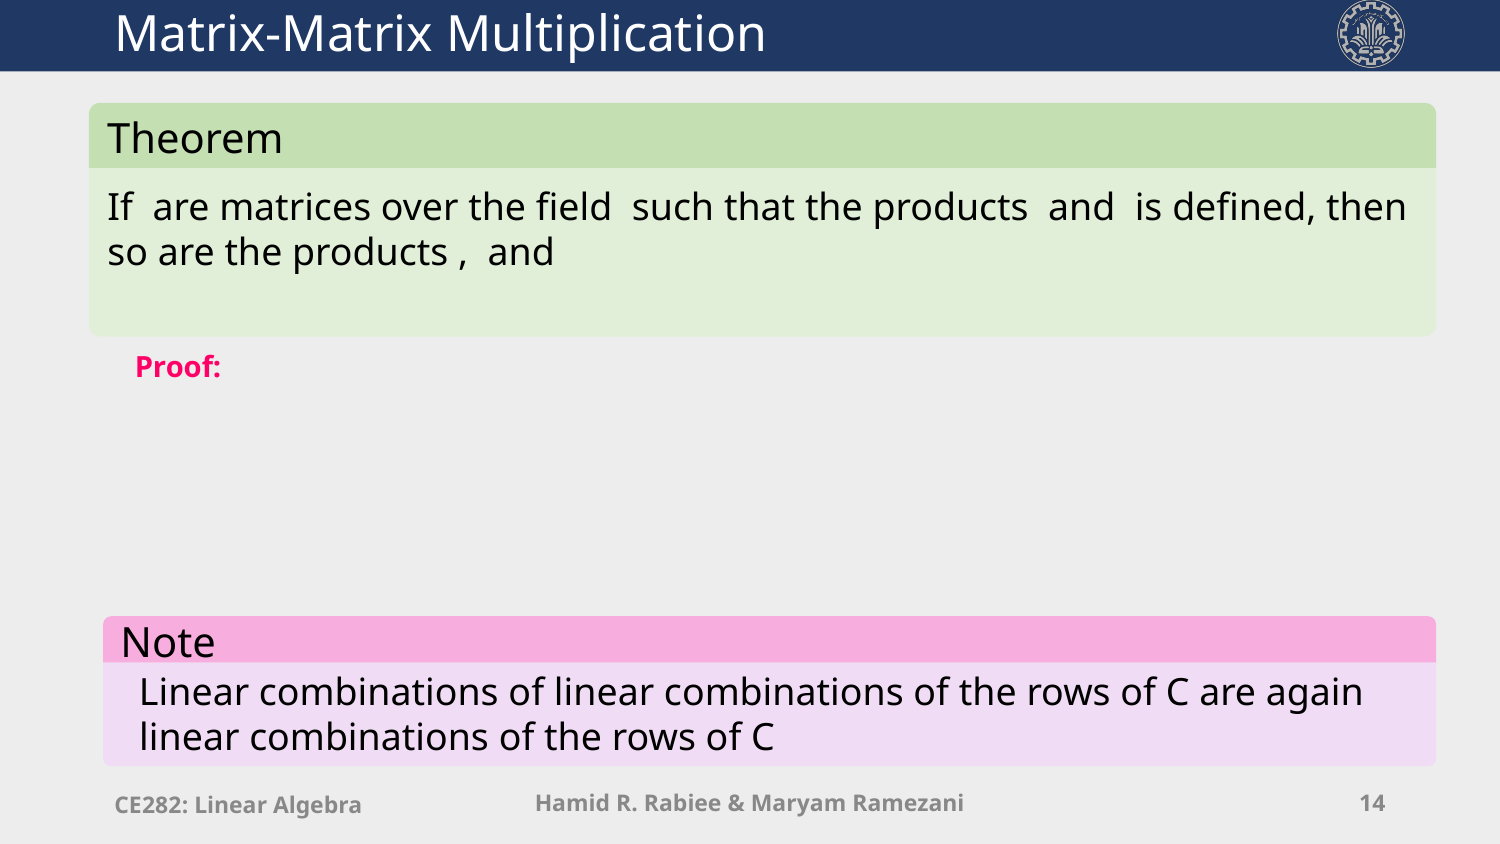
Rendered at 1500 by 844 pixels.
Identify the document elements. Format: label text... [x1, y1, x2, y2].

text_box Proof: [119, 333, 370, 399]
picture [1337, 0, 1405, 68]
text_box Linear combinations of linear combinations of the rows of C are again linear combinations of the rows of C [103, 662, 1437, 767]
slide_number CE282: Linear Algebra [103, 782, 441, 827]
footer Hamid R. Rabiee & Maryam Ramezani [496, 782, 1004, 827]
slide_number 14 [1059, 782, 1397, 827]
text_box Theorem [88, 102, 1437, 168]
title Matrix-Matrix Multiplication [103, 6, 1327, 65]
text_box Note [103, 616, 1437, 662]
